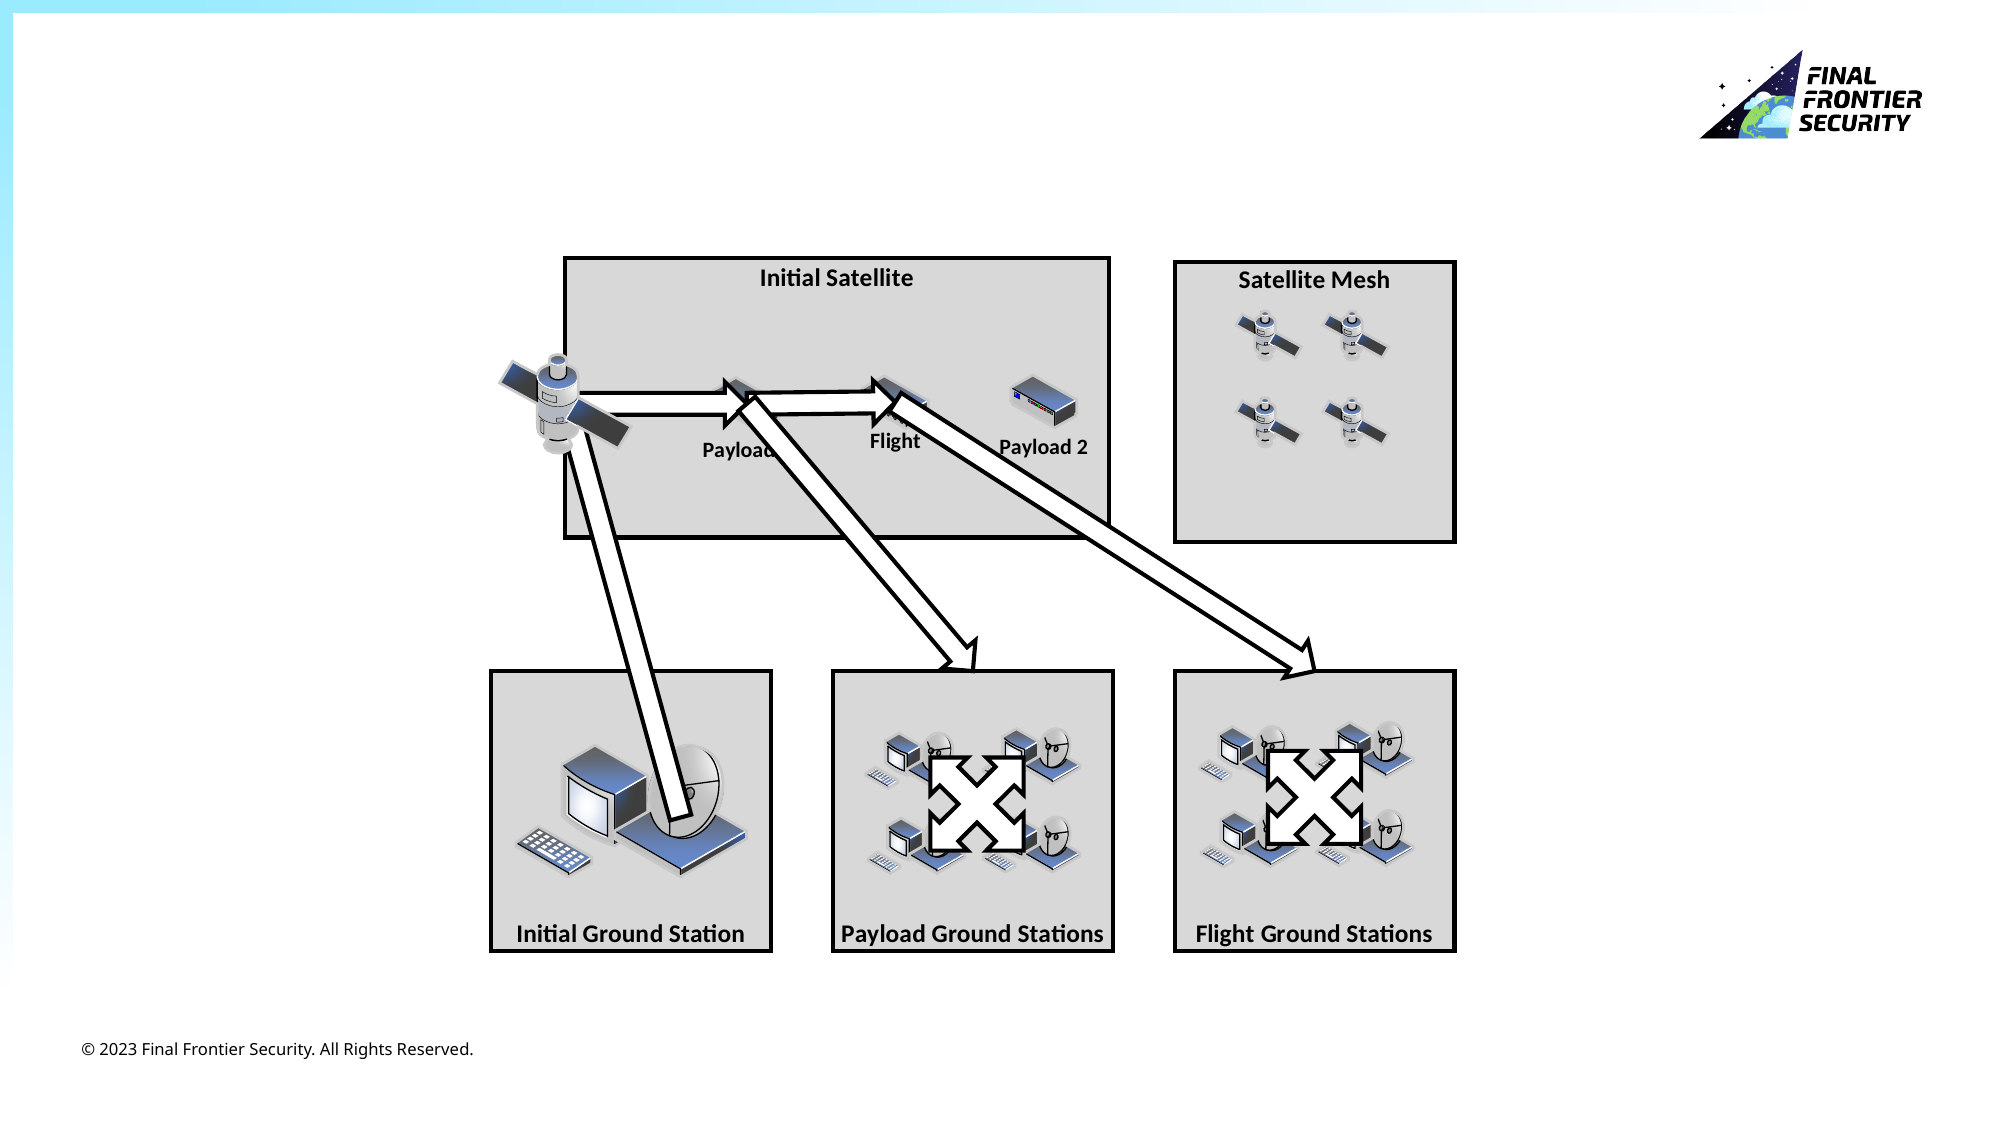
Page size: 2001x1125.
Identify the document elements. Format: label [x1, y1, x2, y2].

text_box [484, 251, 1460, 957]
picture [1690, 40, 1931, 148]
